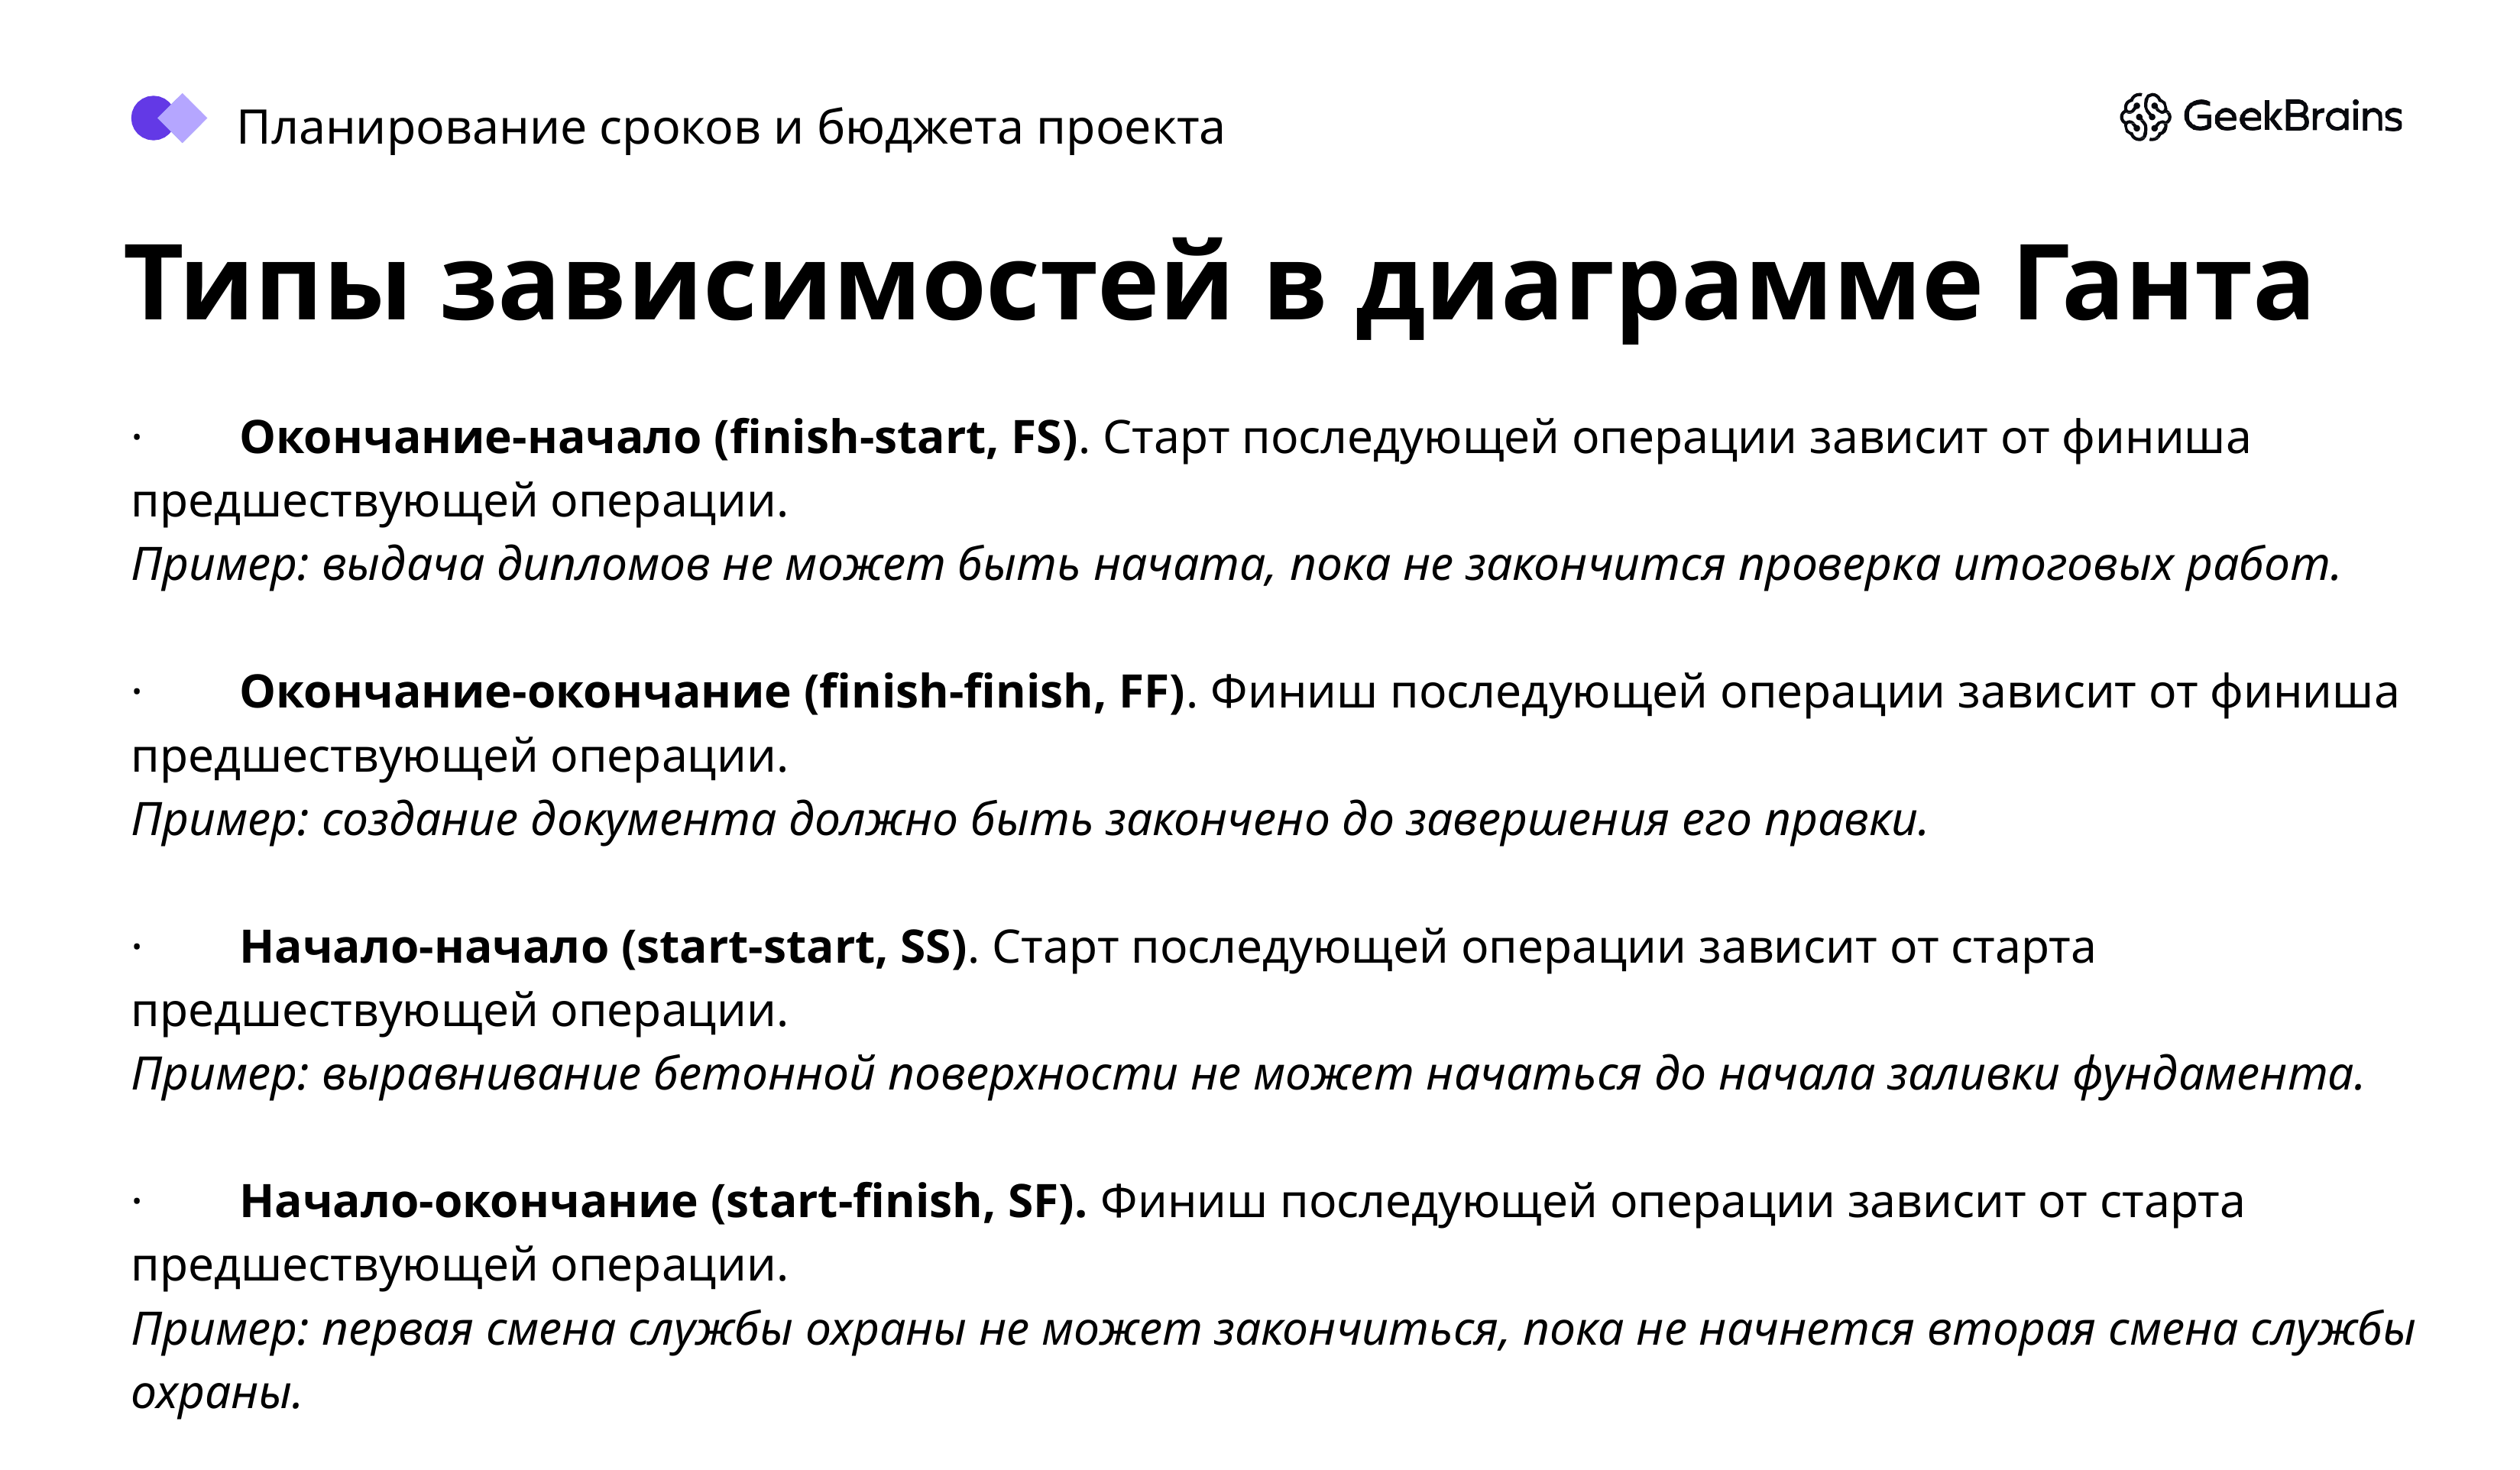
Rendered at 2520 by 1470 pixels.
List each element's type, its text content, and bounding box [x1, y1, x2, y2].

text_box [157, 92, 208, 144]
text_box [131, 96, 171, 141]
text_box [2120, 92, 2402, 141]
title Типы зависимостей в диаграмме Ганта [121, 212, 2386, 342]
text_box Планирование сроков и бюджета проекта [225, 71, 1521, 178]
text_box · Окончание-начало (finish-start, FS). Старт последующей операции зависит от финиша предшествующей операции. Пример: выдача дипломов не может быть начата, пока не закончится проверка итоговых работ. · Окончание-окончание (finish-finish, FF). Финиш последующей операции зависит от финиша предшествующей операции. Пример: создание документа должно быть закончено до завершения его правки. · Начало-начало (start-start, SS). Старт последующей операции зависит от старта предшествующей операции. Пример: выравнивание бетонной поверхности не может начаться до начала заливки фундамента. · Начало-окончание (start-finish, SF). Финиш последующей операции зависит от старта предшествующей операции. Пример: первая смена службы охраны не может закончиться, пока не начнется вторая смена службы охраны. [131, 342, 2433, 1326]
